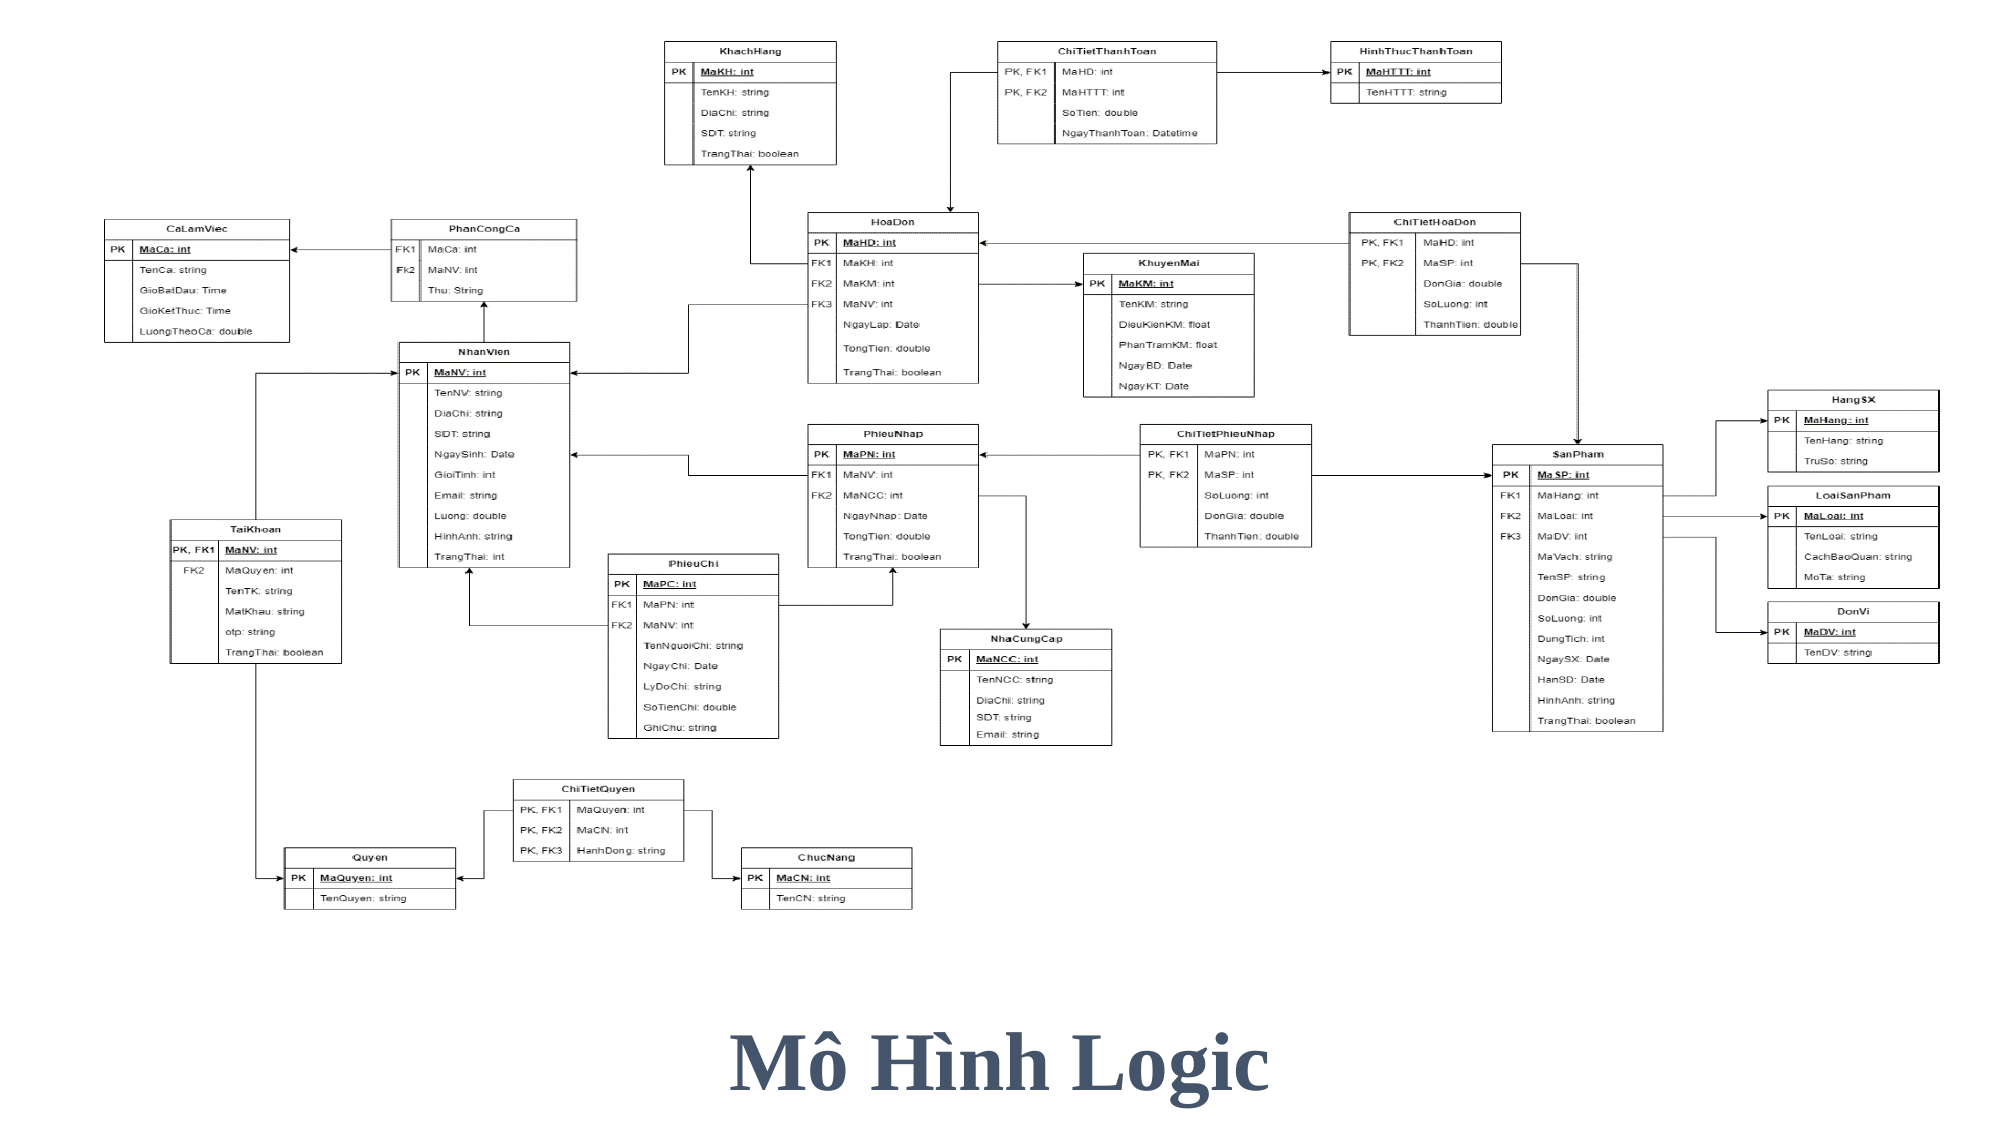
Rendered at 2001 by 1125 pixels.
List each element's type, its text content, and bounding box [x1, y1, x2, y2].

picture [103, 41, 1940, 910]
text_box Mô Hình Logic [239, 984, 1761, 1115]
